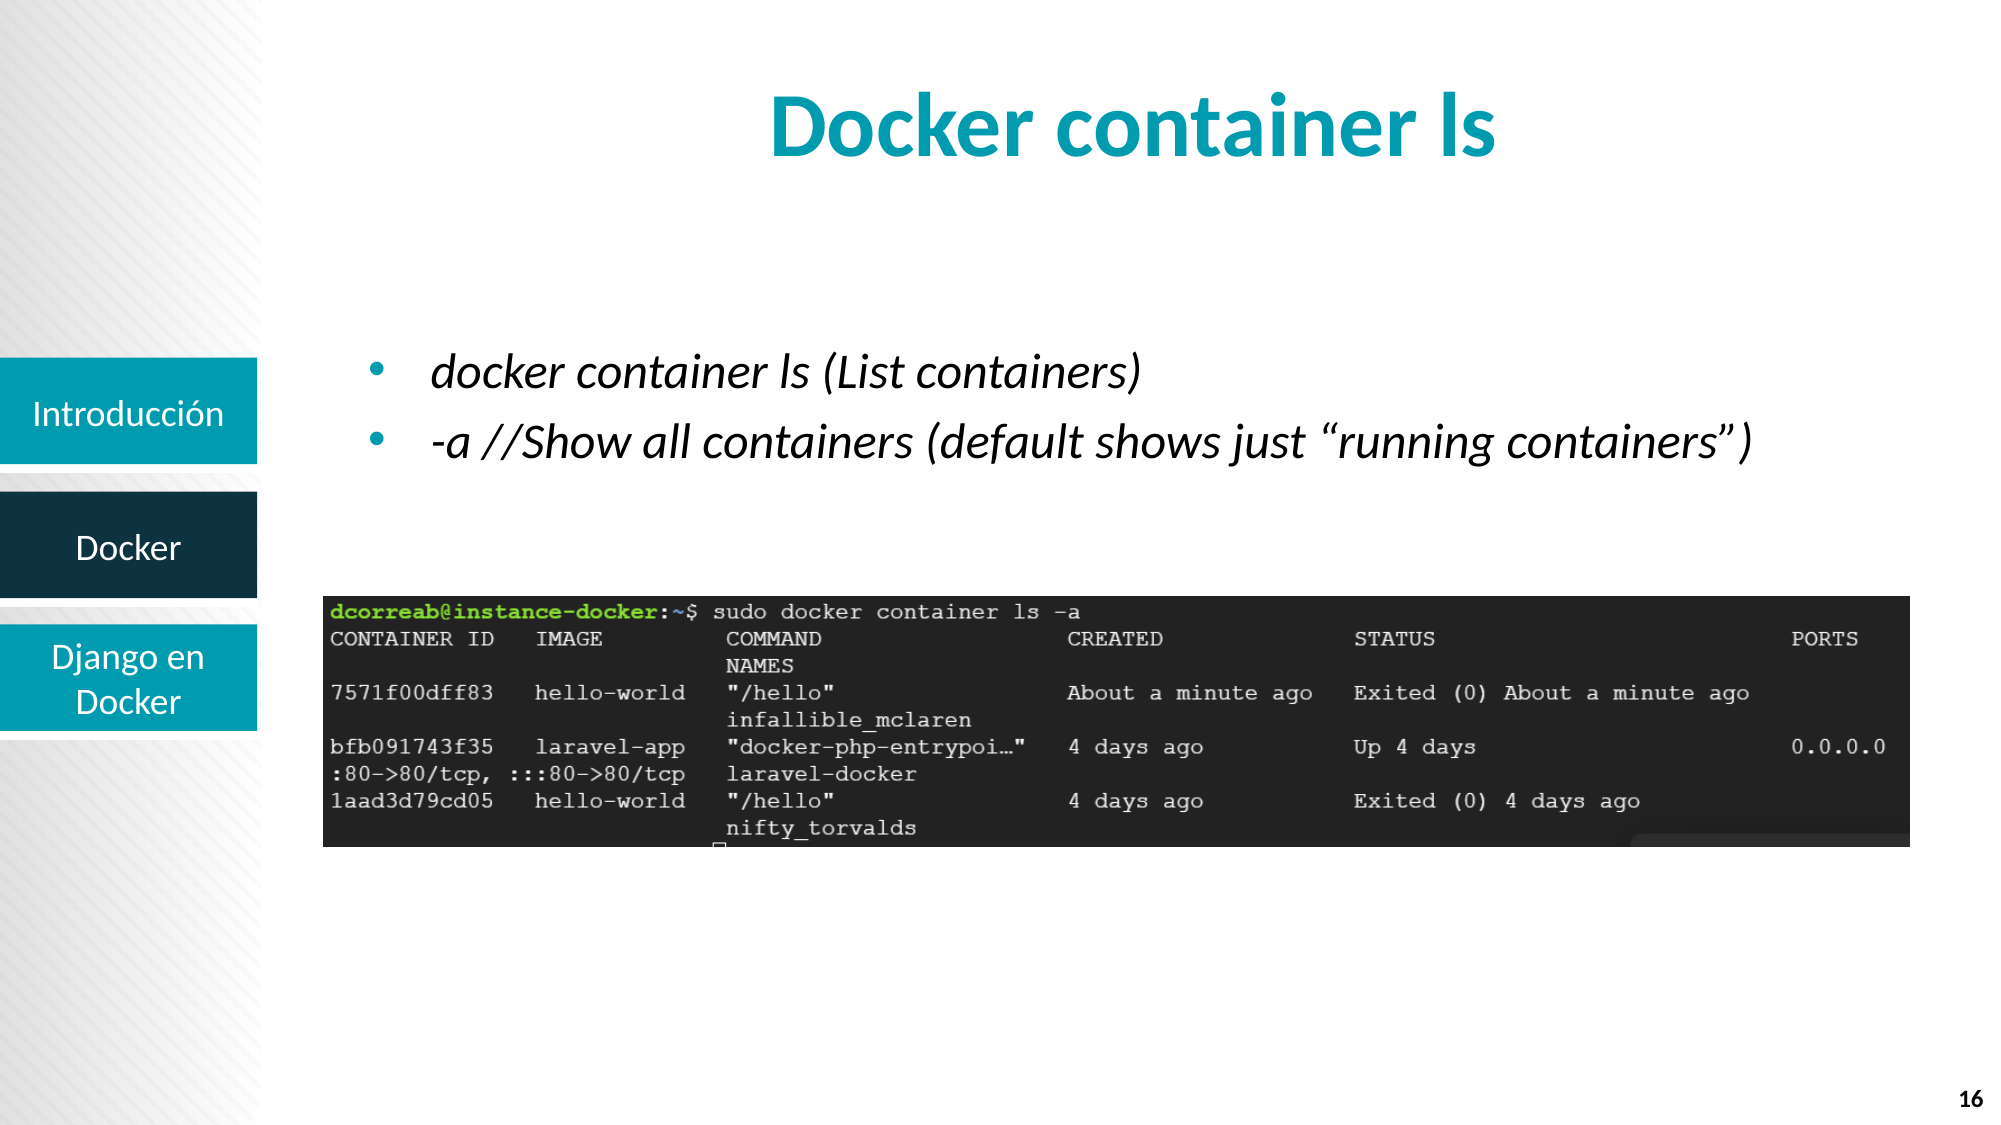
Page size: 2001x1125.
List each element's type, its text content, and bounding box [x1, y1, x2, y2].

title Docker container ls [340, 36, 1927, 204]
picture [323, 596, 1910, 847]
list docker container ls (List containers) -a //Show all containers (default shows just “running containers”) [340, 330, 1927, 997]
slide_number 16 [1921, 1072, 2000, 1124]
